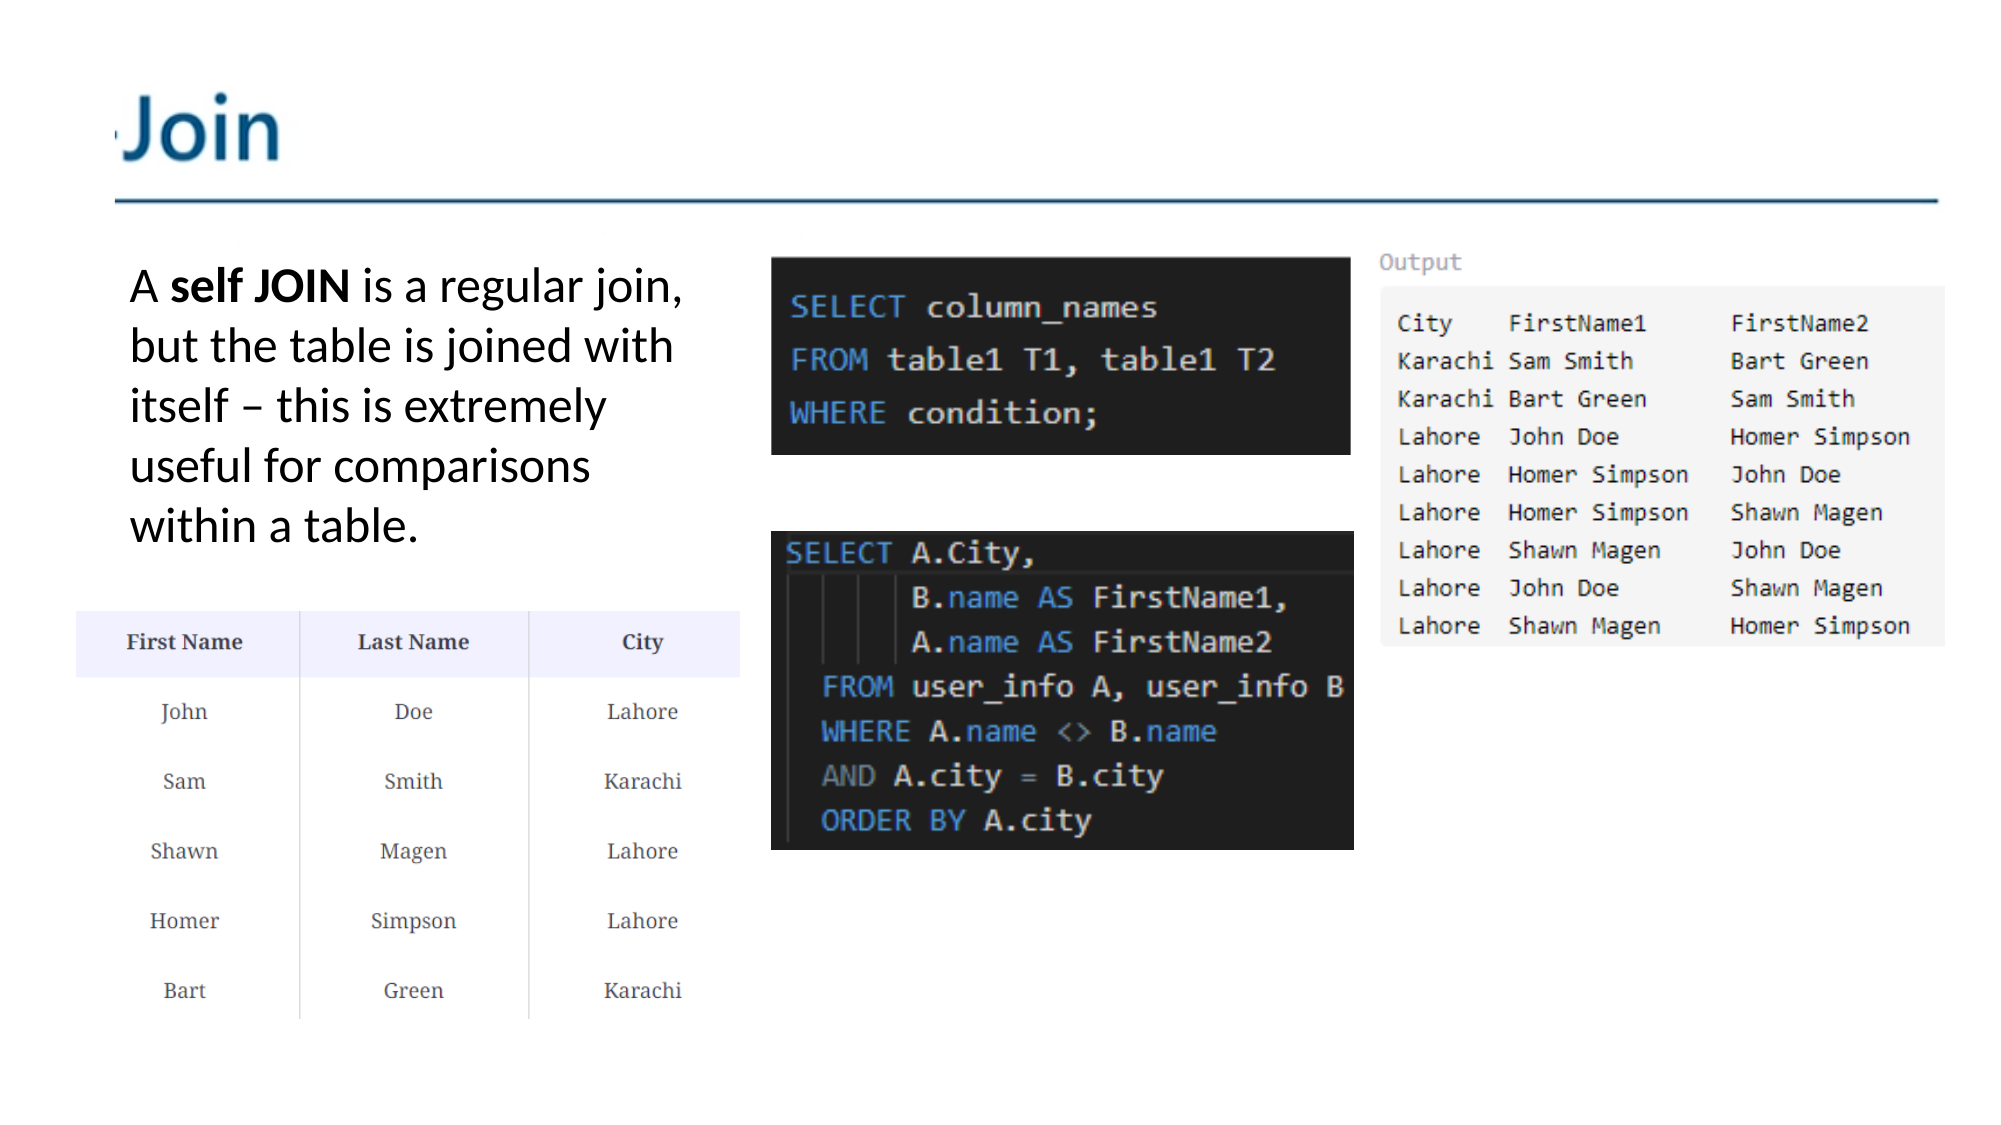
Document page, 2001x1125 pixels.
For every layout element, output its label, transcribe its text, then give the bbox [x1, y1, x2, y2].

picture [771, 531, 1354, 850]
text_box A self JOIN is a regular join, but the table is joined with itself – this is extremely useful for comparisons within a table. [114, 246, 702, 561]
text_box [771, 256, 1351, 455]
picture [1370, 247, 1945, 673]
picture [114, 29, 2001, 246]
picture [76, 611, 740, 1019]
